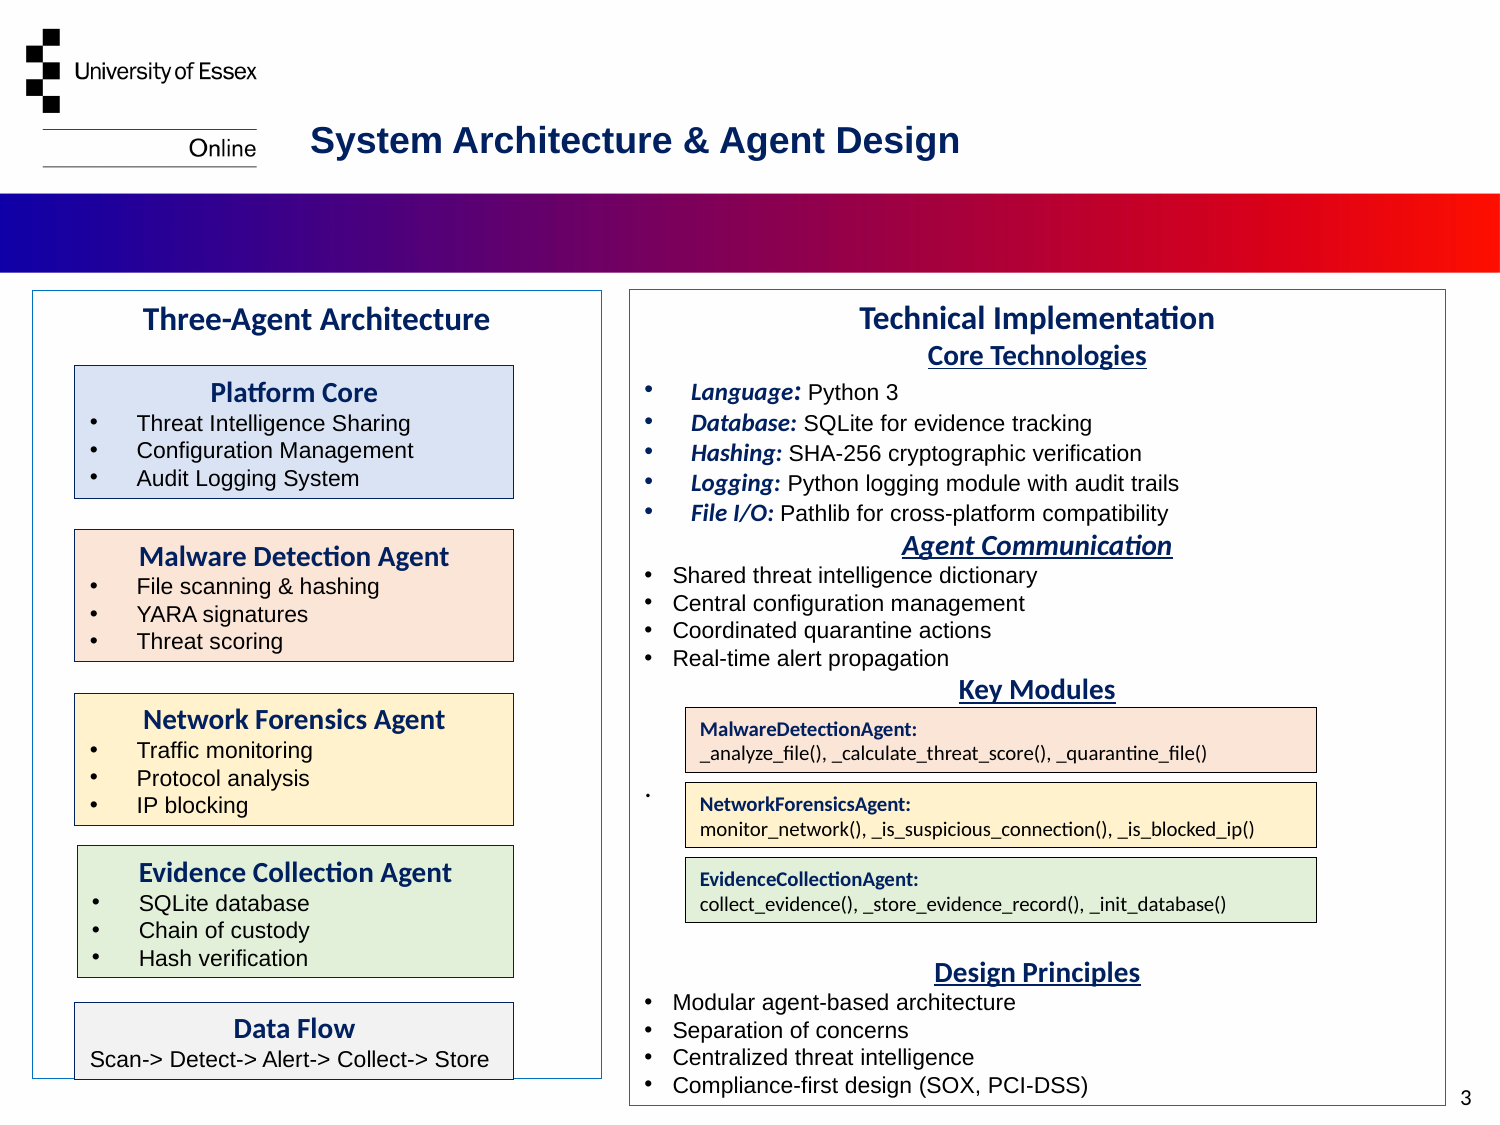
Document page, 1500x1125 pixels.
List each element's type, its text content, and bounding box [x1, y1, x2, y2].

text_box EvidenceCollectionAgent: collect_evidence(), _store_evidence_record(), _init_database() [685, 857, 1317, 923]
text_box Three-Agent Architecture [32, 290, 602, 1079]
text_box Malware Detection Agent File scanning & hashing YARA signatures Threat scoring [74, 529, 514, 662]
text_box Data Flow Scan-> Detect-> Alert-> Collect-> Store [74, 1002, 514, 1080]
text_box Network Forensics Agent Traffic monitoring Protocol analysis IP blocking [74, 693, 514, 826]
text_box Evidence Collection Agent SQLite database Chain of custody Hash verification [77, 845, 514, 978]
text_box Technical Implementation Core Technologies Language: Python 3 Database: SQLite for evidence tracking Hashing: SHA-256 cryptographic verification Logging: Python logging module with audit trails File I/O: Pathlib for cross-platform compatibility Agent Communication Shared threat intelligence dictionary Central configuration management Coordinated quarantine actions Real-time alert propagation Key Modules . Design Principles Modular agent-based architecture Separation of concerns Centralized threat intelligence Compliance-first design (SOX, PCI-DSS) [629, 289, 1446, 1106]
text_box System Architecture & Agent Design [295, 108, 1483, 169]
text_box 3 [1445, 1074, 1500, 1118]
text_box MalwareDetectionAgent: _analyze_file(), _calculate_threat_score(), _quarantine_file() [685, 707, 1317, 773]
text_box NetworkForensicsAgent: monitor_network(), _is_suspicious_connection(), _is_blocked_ip() [685, 782, 1317, 848]
text_box Platform Core Threat Intelligence Sharing Configuration Management Audit Logging System [74, 365, 514, 499]
picture [0, 0, 1500, 1125]
